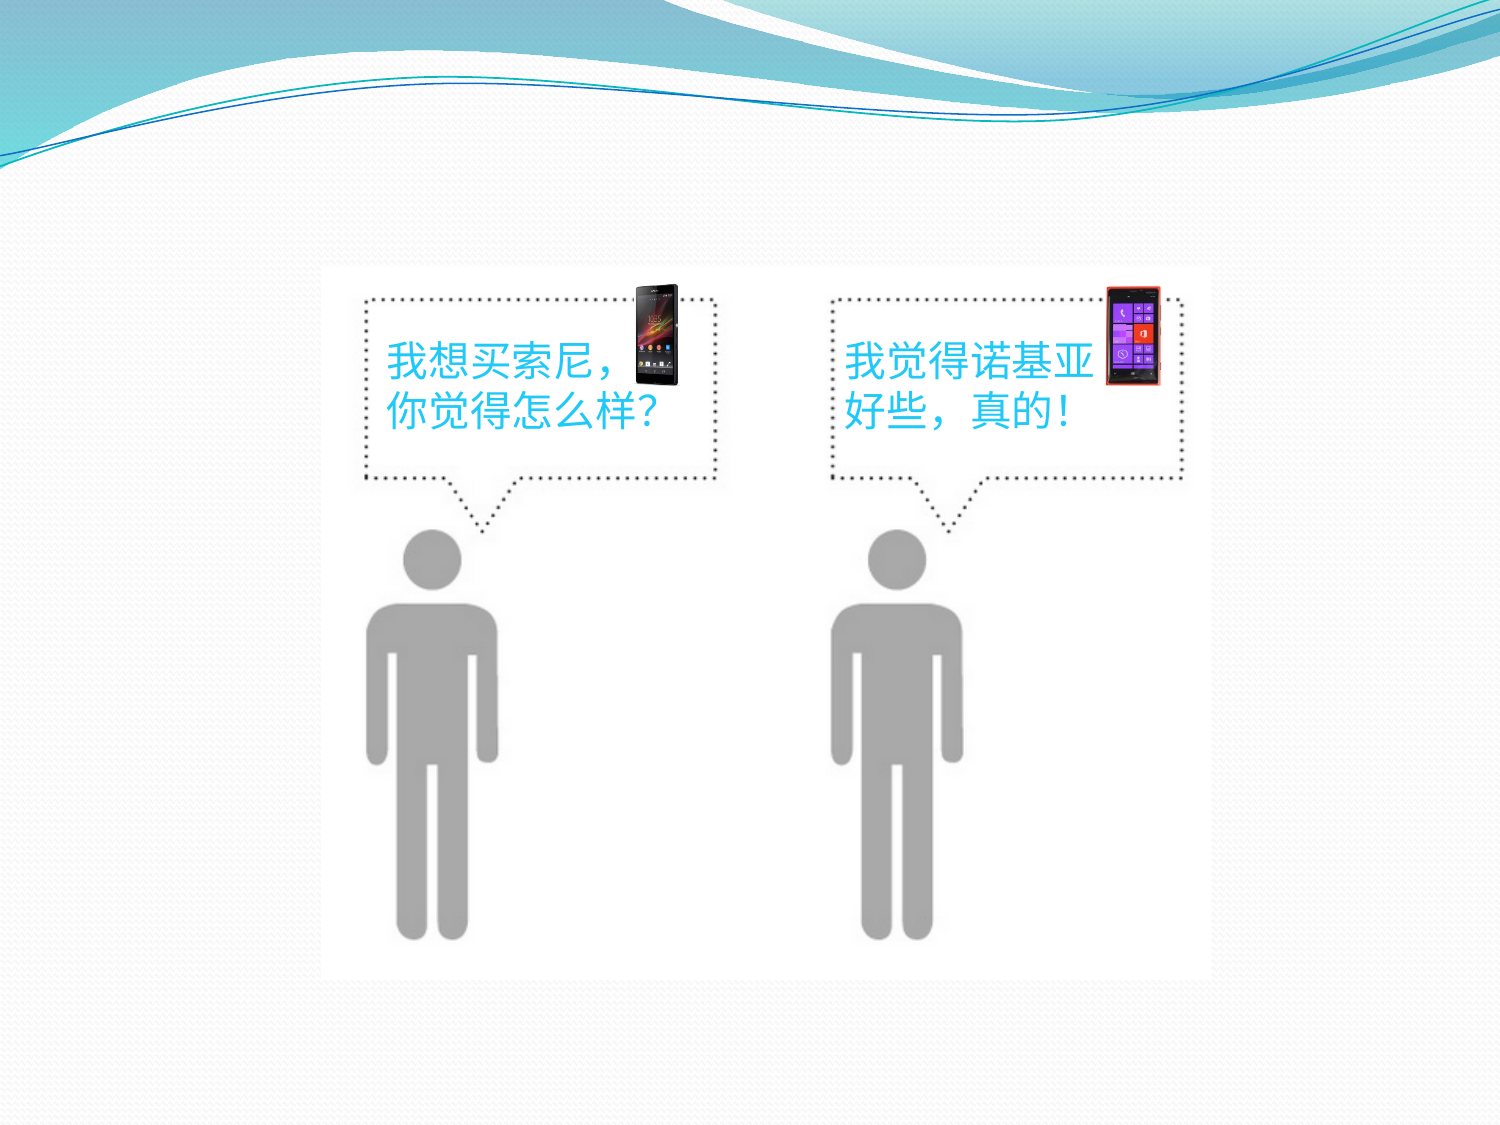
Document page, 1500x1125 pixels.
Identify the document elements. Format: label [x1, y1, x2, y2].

picture [321, 266, 1211, 980]
